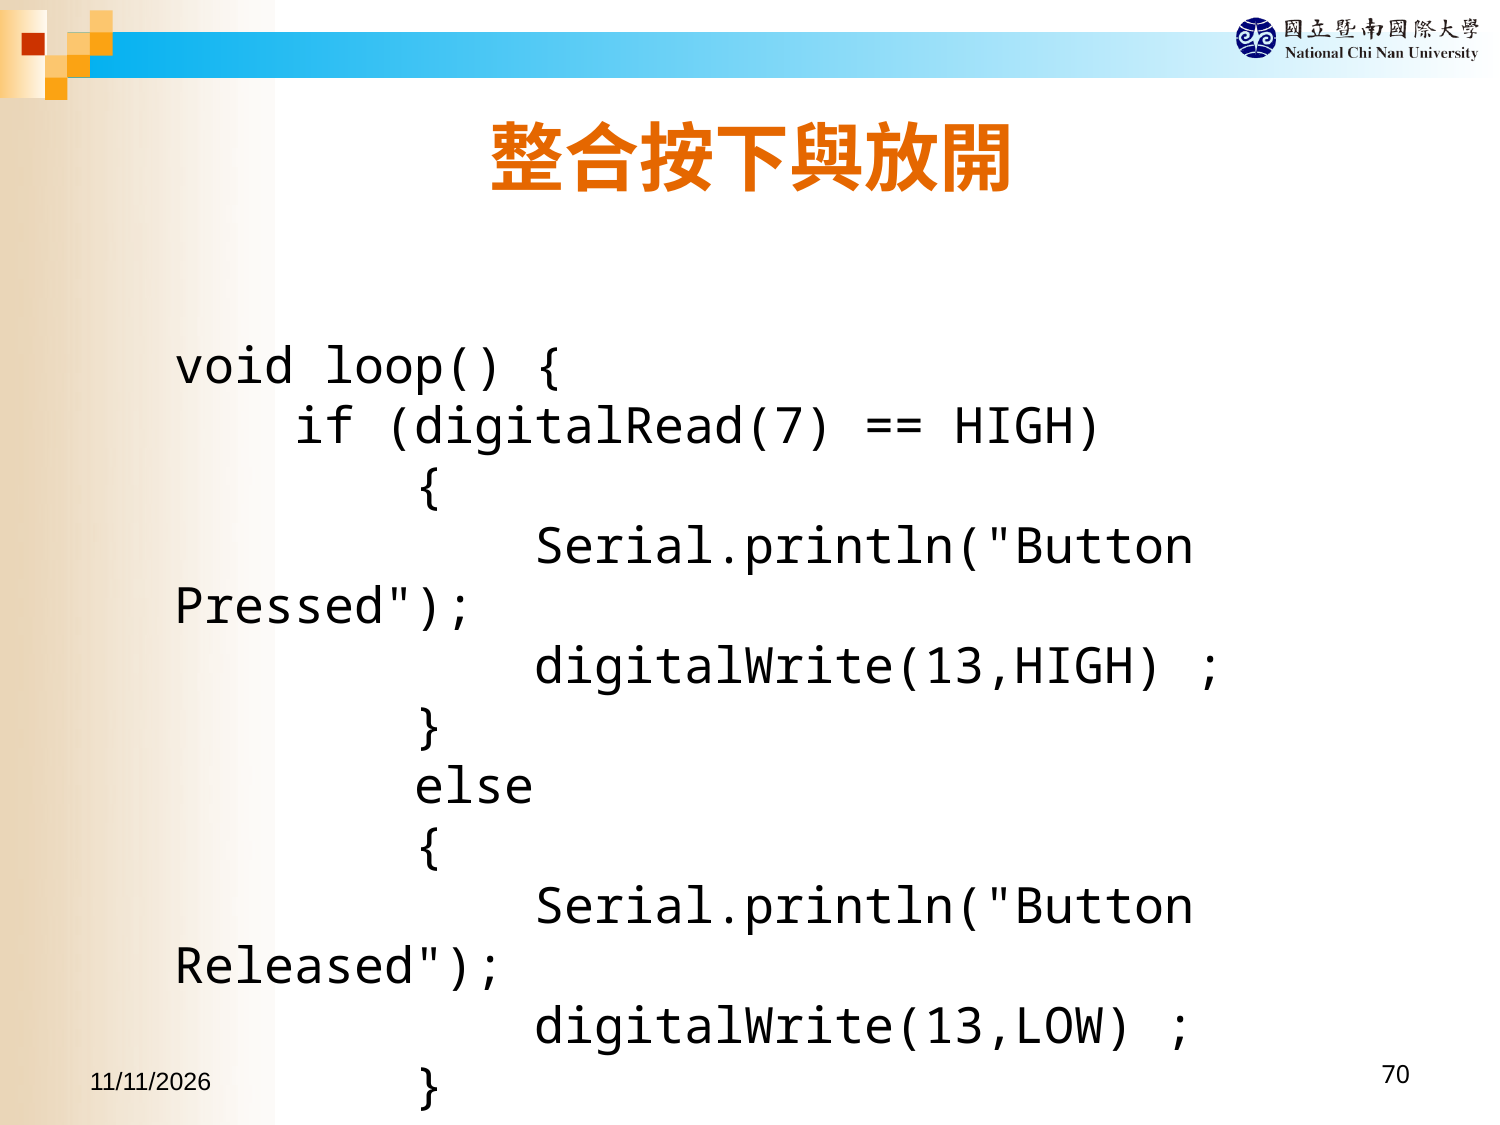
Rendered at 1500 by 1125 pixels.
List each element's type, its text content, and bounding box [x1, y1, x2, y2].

title 整合按下與放開 [76, 42, 1427, 268]
text_box void loop() { if (digitalRead(7) == HIGH) { Serial.println("Button Pressed"); digitalWrite(13,HIGH) ; } else { Serial.println("Button Released"); digitalWrite(13,LOW) ; } } [159, 326, 1376, 1125]
text_box 70 [1376, 1024, 1425, 1100]
text_box 2017/10/2 [75, 1024, 159, 1103]
picture [1234, 10, 1485, 67]
